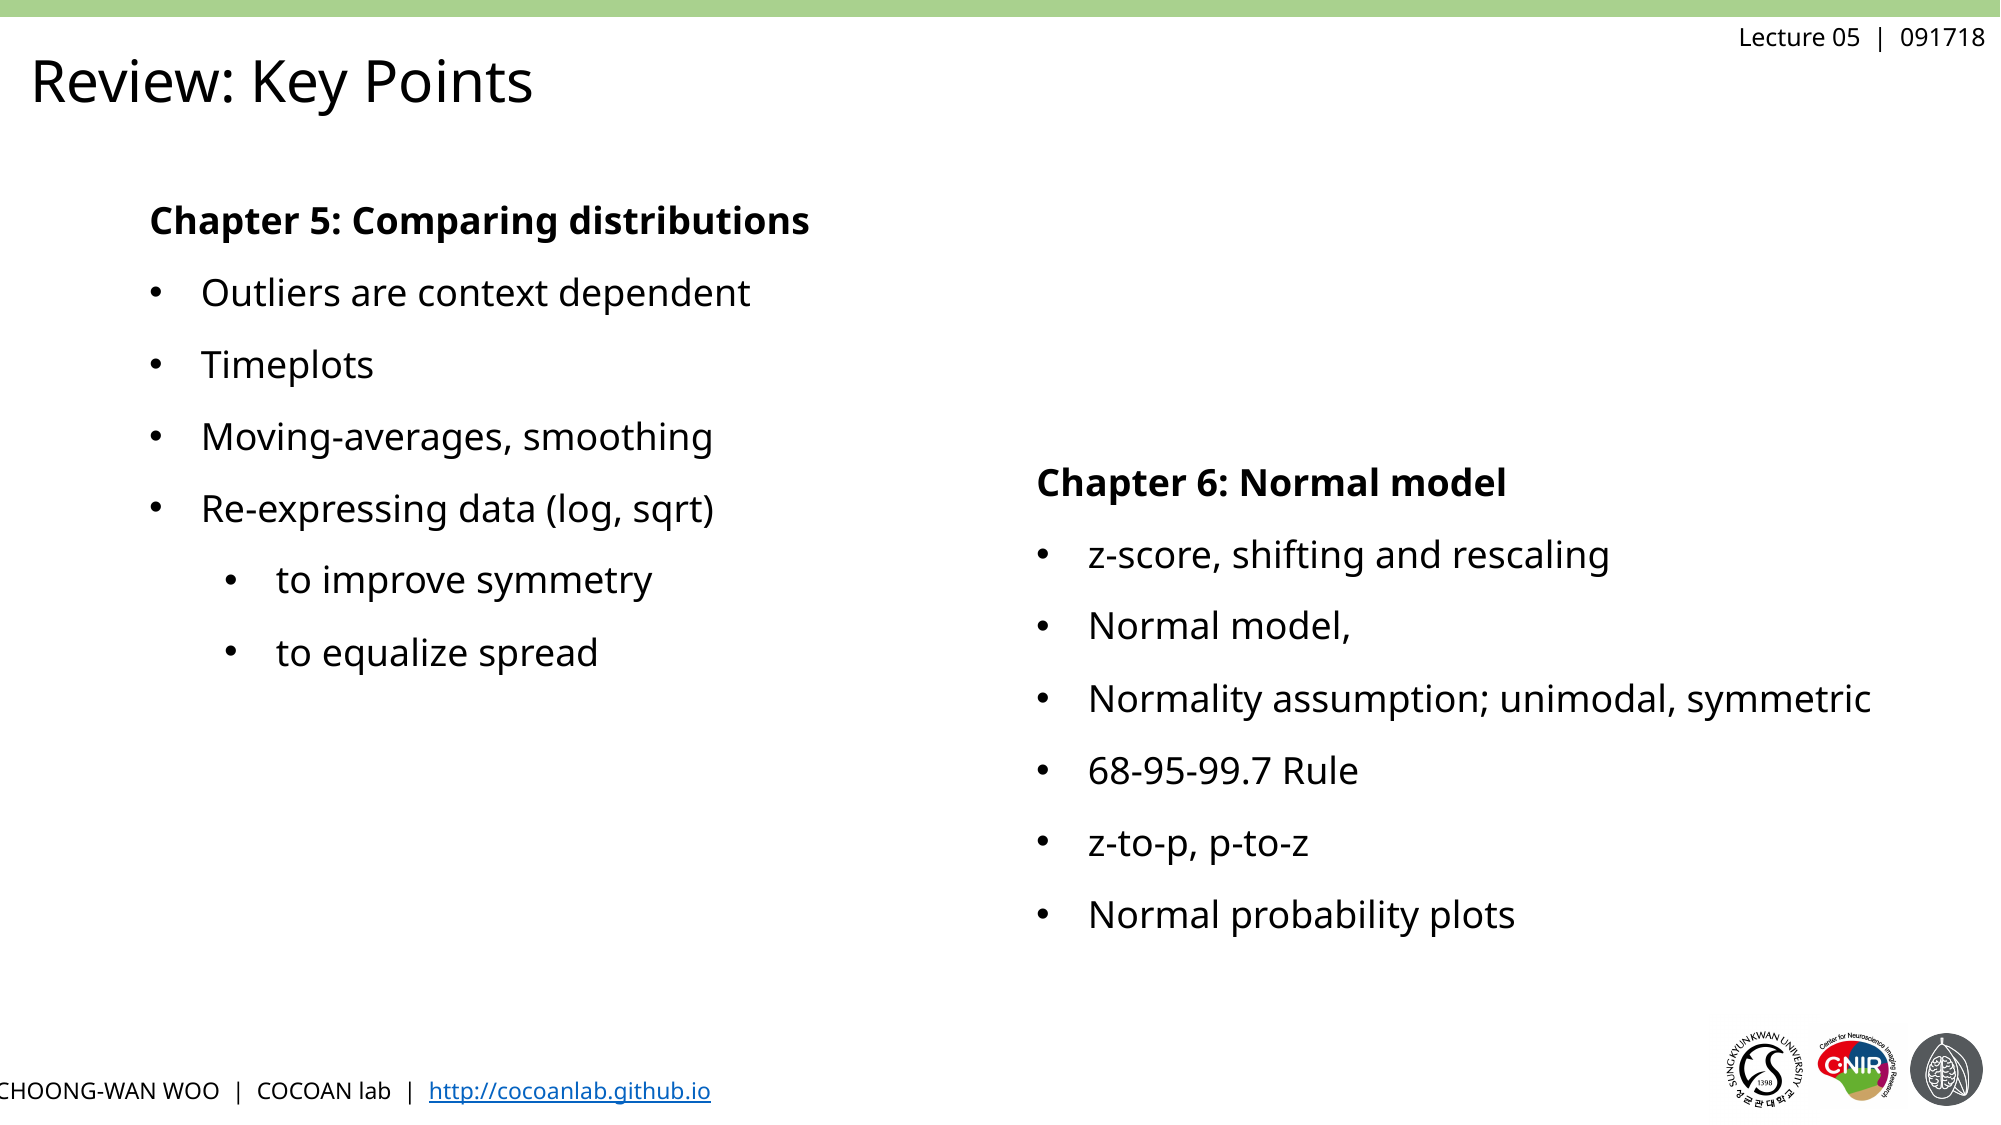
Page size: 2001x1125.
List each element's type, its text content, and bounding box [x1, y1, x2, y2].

text_box Review: Key Points [15, 36, 549, 122]
text_box CHOONG-WAN WOO | COCOAN lab | http://cocoanlab.github.io [0, 1069, 727, 1116]
text_box Lecture 05 | 091718 [1623, 13, 2000, 59]
text_box Chapter 6: Normal model z-score, shifting and rescaling Normal model, Normality assumption; unimodal, symmetric 68-95-99.7 Rule z-to-p, p-to-z Normal probability plots [1021, 424, 1898, 943]
text_box Chapter 5: Comparing distributions Outliers are context dependent Timeplots Moving-averages, smoothing Re-expressing data (log, sqrt) to improve symmetry to equalize spread [134, 162, 826, 681]
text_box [1709, 1014, 1983, 1125]
text_box [0, 0, 2000, 18]
